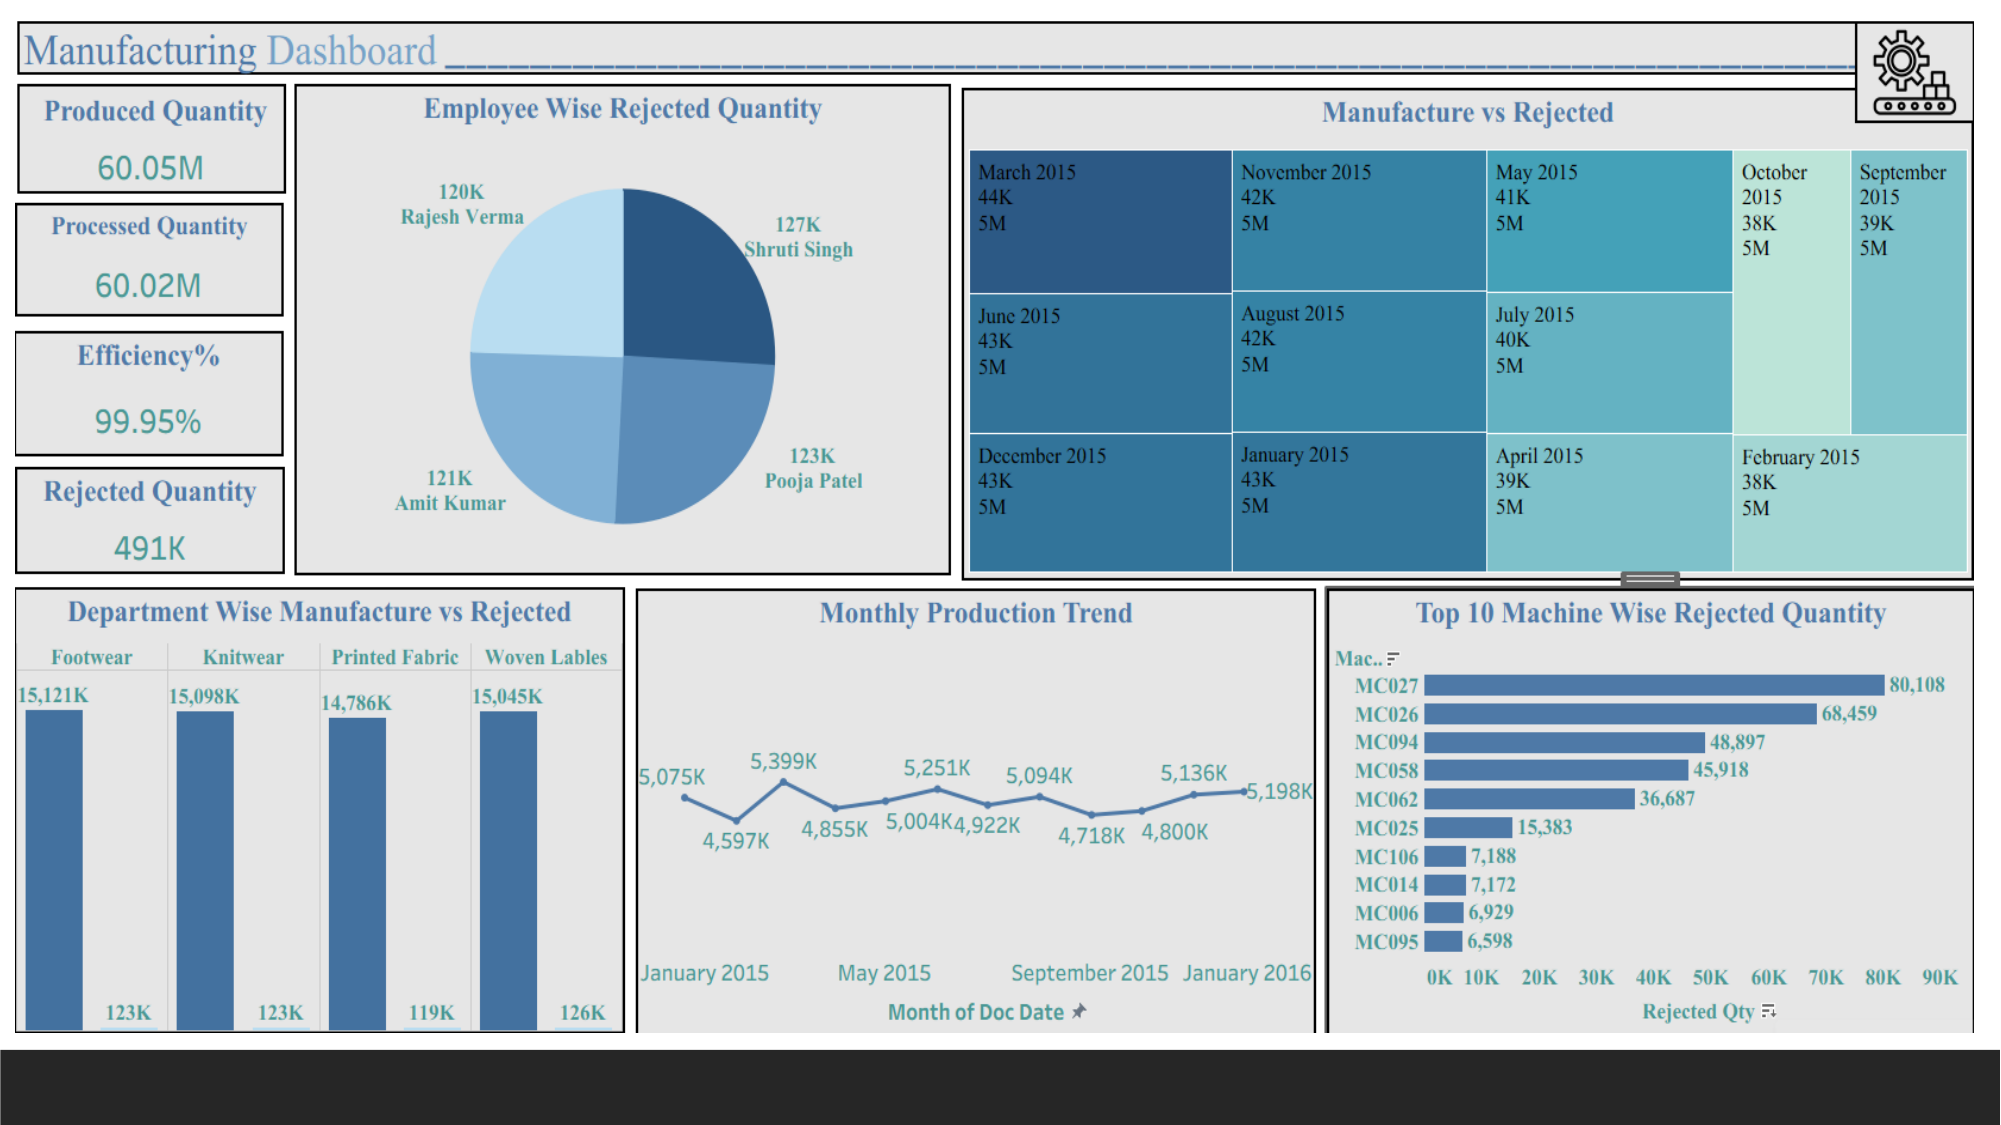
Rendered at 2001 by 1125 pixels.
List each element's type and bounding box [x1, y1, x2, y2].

picture [14, 19, 1975, 1034]
